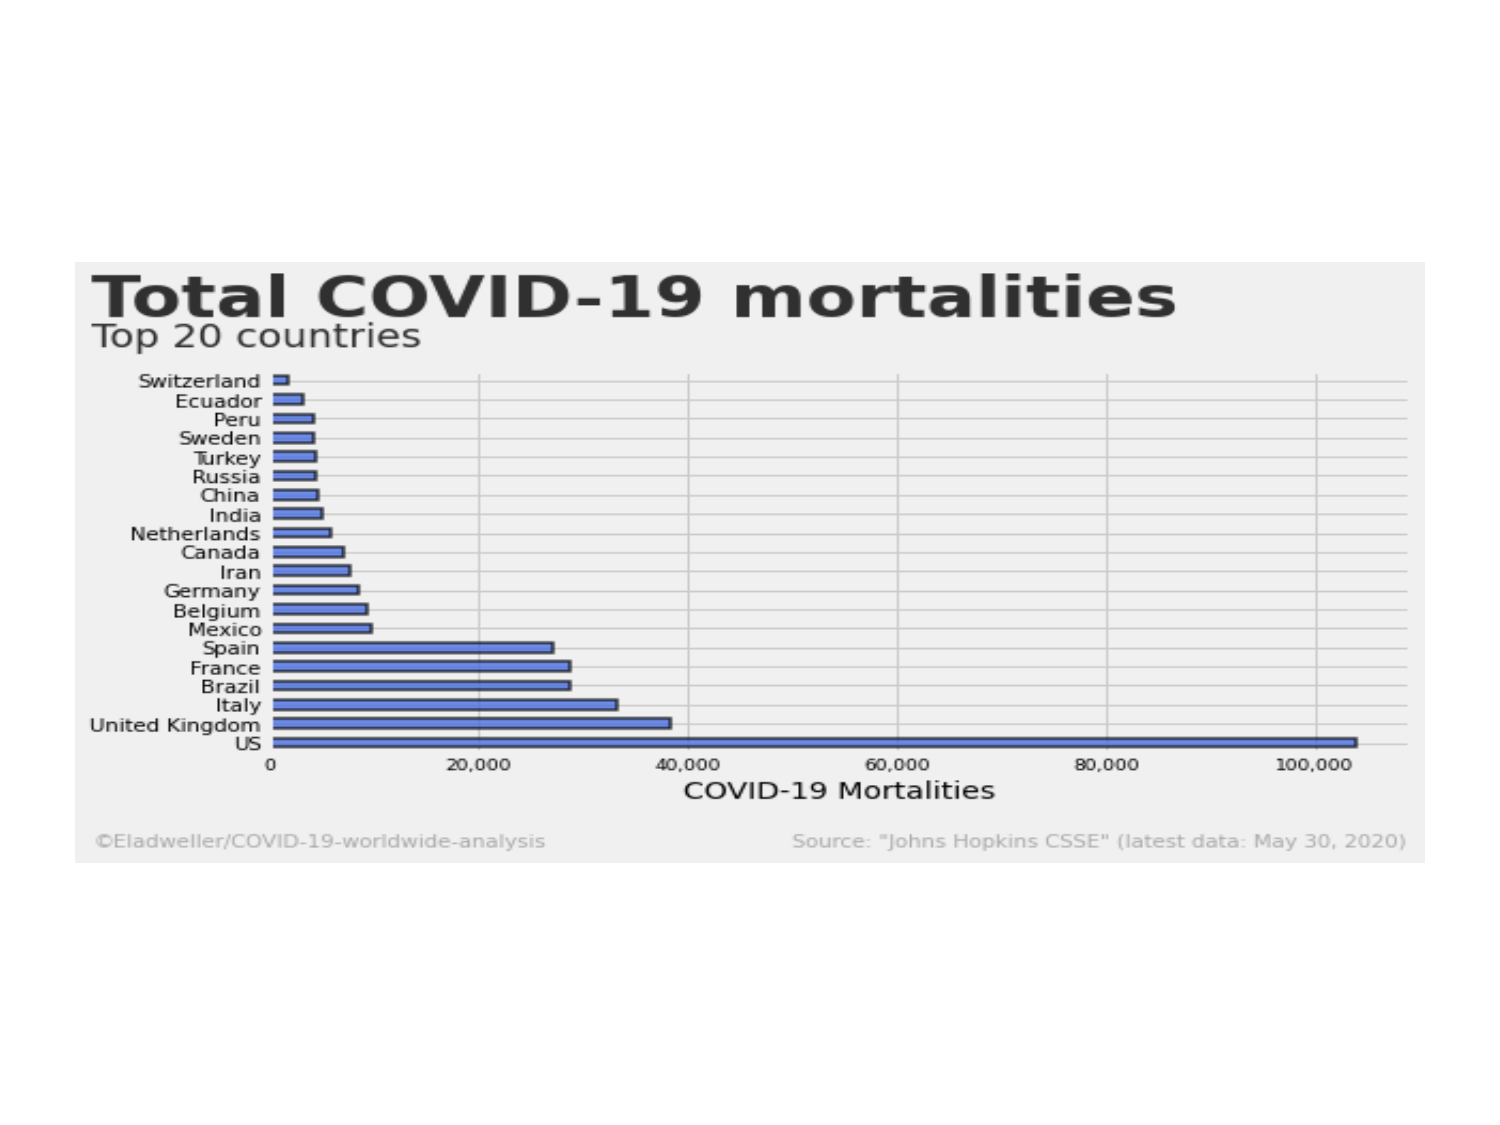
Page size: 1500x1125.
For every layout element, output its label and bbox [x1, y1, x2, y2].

picture [74, 262, 1426, 863]
